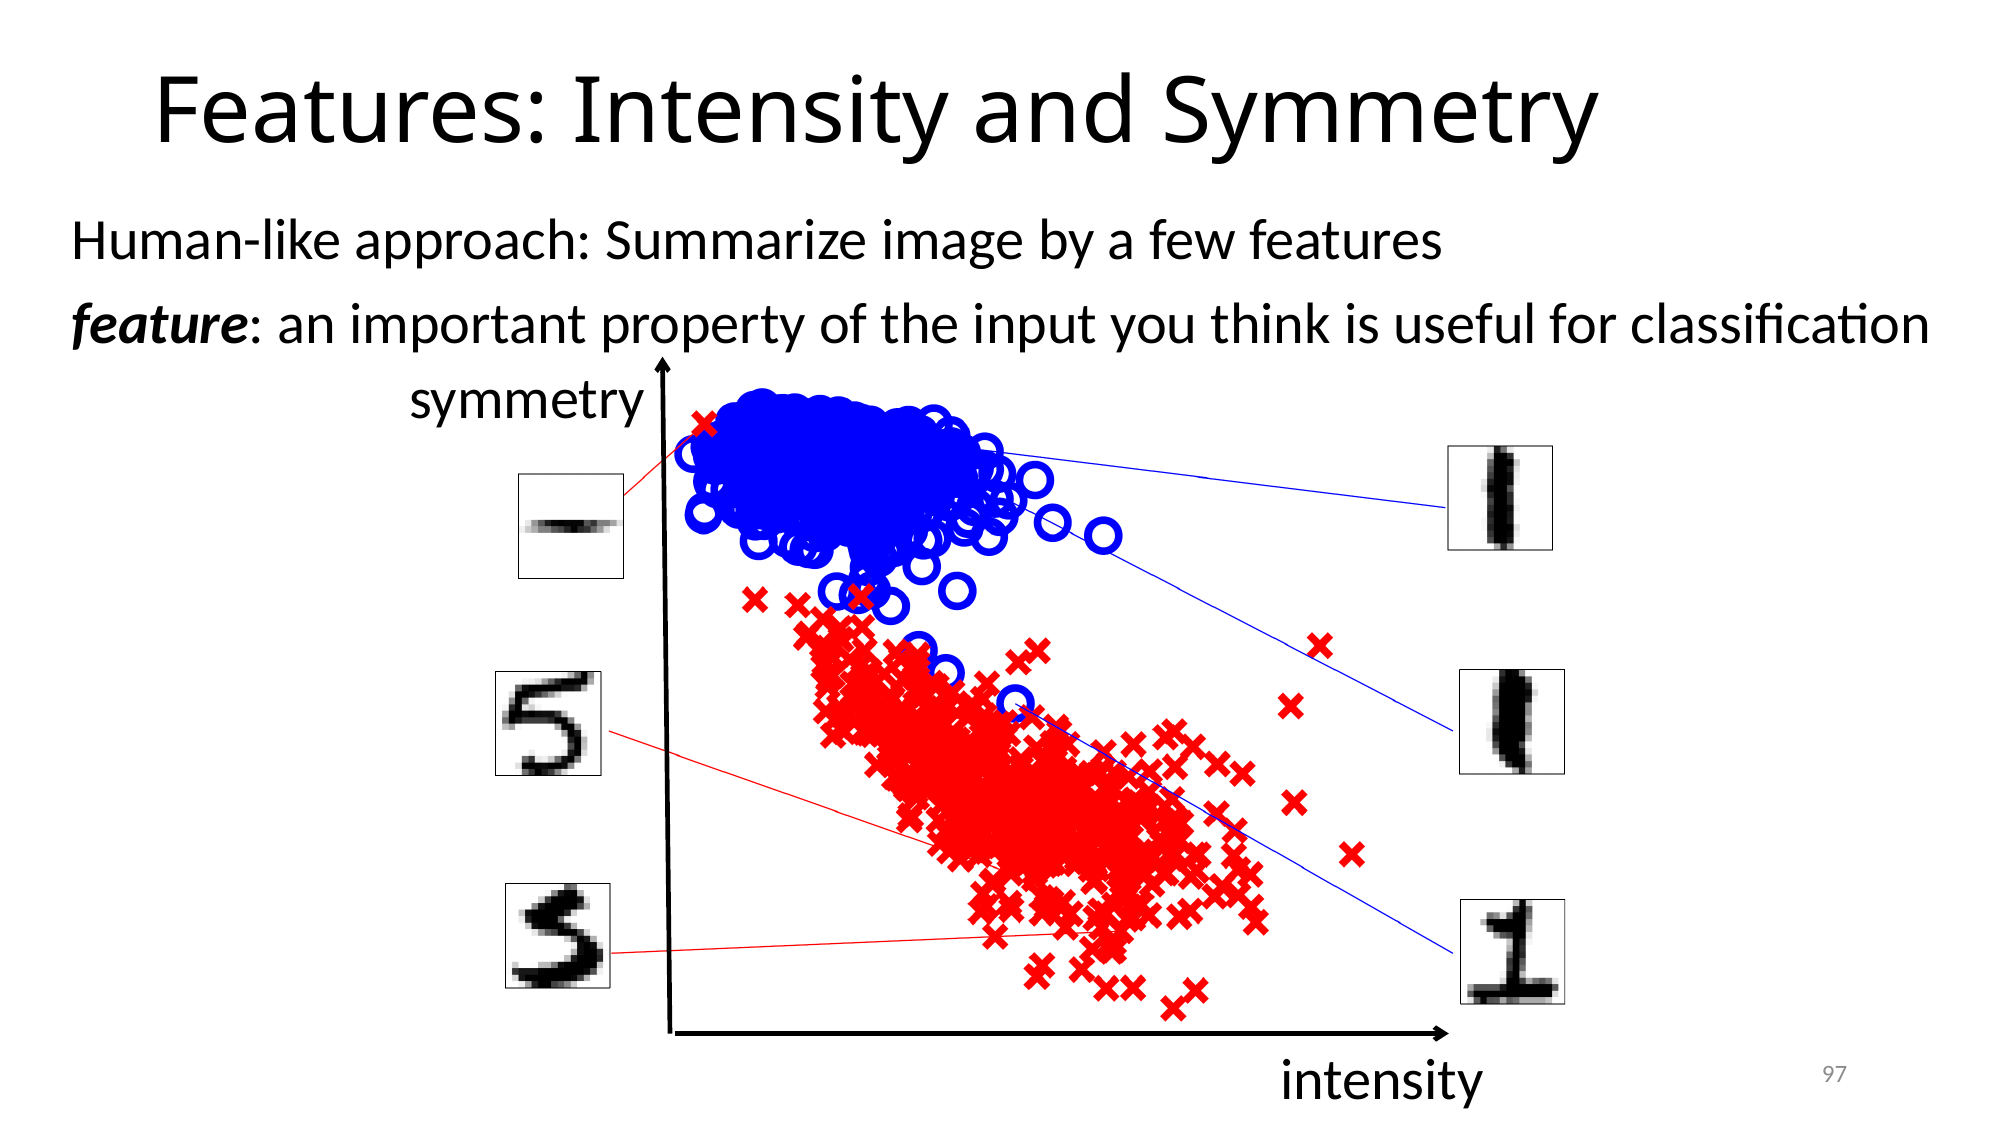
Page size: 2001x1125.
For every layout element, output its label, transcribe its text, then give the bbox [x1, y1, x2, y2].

list Human-like approach: Summarize image by a few features feature: an important property of the input you think is useful for classification [56, 201, 1958, 916]
picture [670, 366, 1567, 1034]
slide_number 97 [1499, 1042, 1863, 1103]
text_box symmetry [394, 352, 661, 438]
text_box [662, 356, 670, 1034]
text_box intensity [1265, 1033, 1499, 1119]
picture [492, 366, 662, 1034]
title Features: Intensity and Symmetry [137, 4, 1863, 201]
